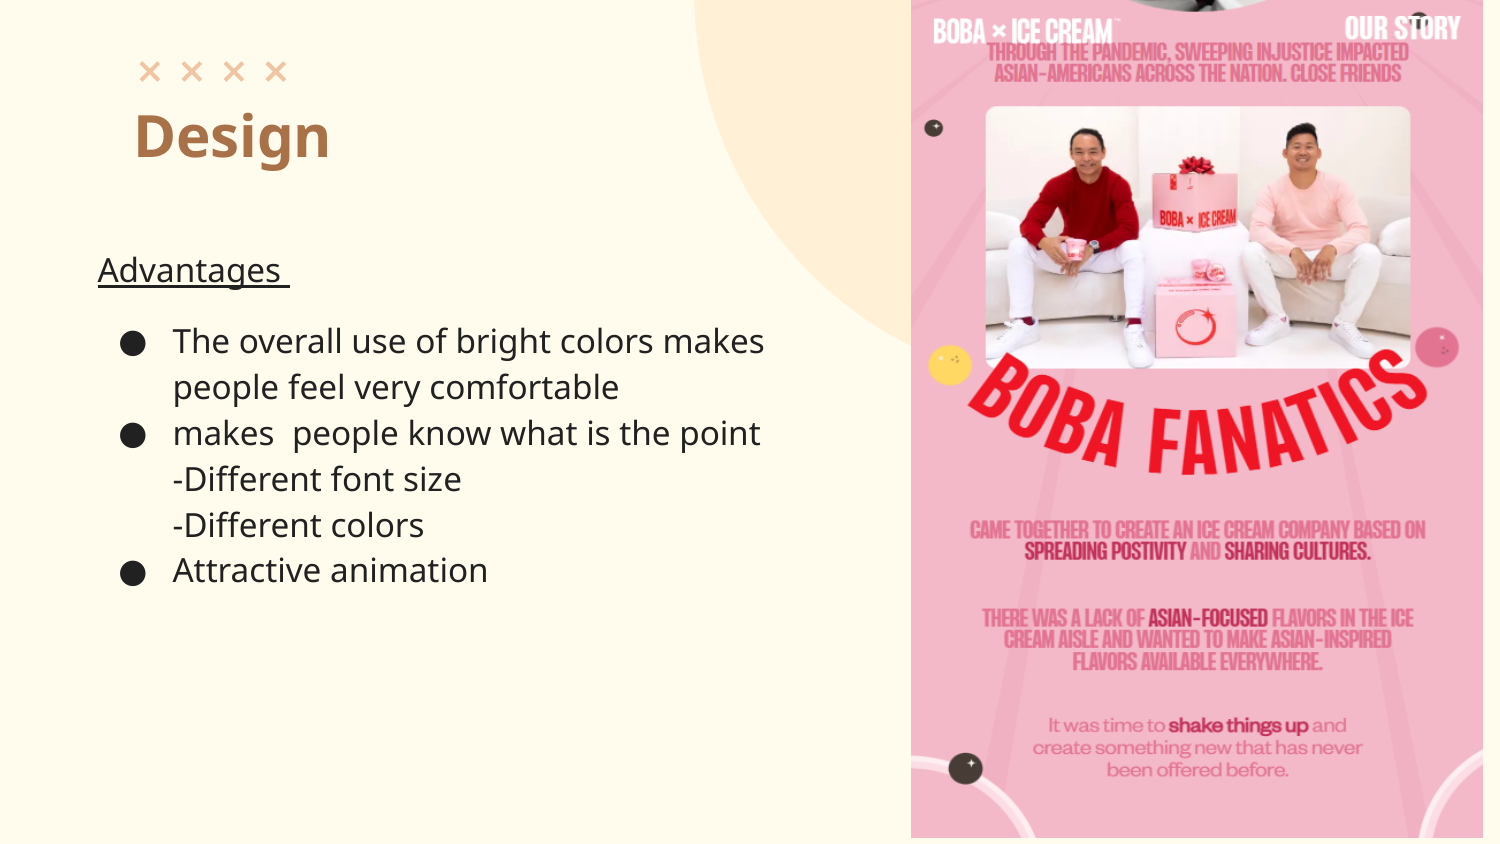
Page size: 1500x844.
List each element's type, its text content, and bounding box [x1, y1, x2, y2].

title Design [118, 99, 906, 169]
picture [911, 0, 1484, 838]
subtitle Advantages The overall use of bright colors makes people feel very comfortable makes people know what is the point -Different font size -Different colors Attractive animation [82, 249, 892, 545]
